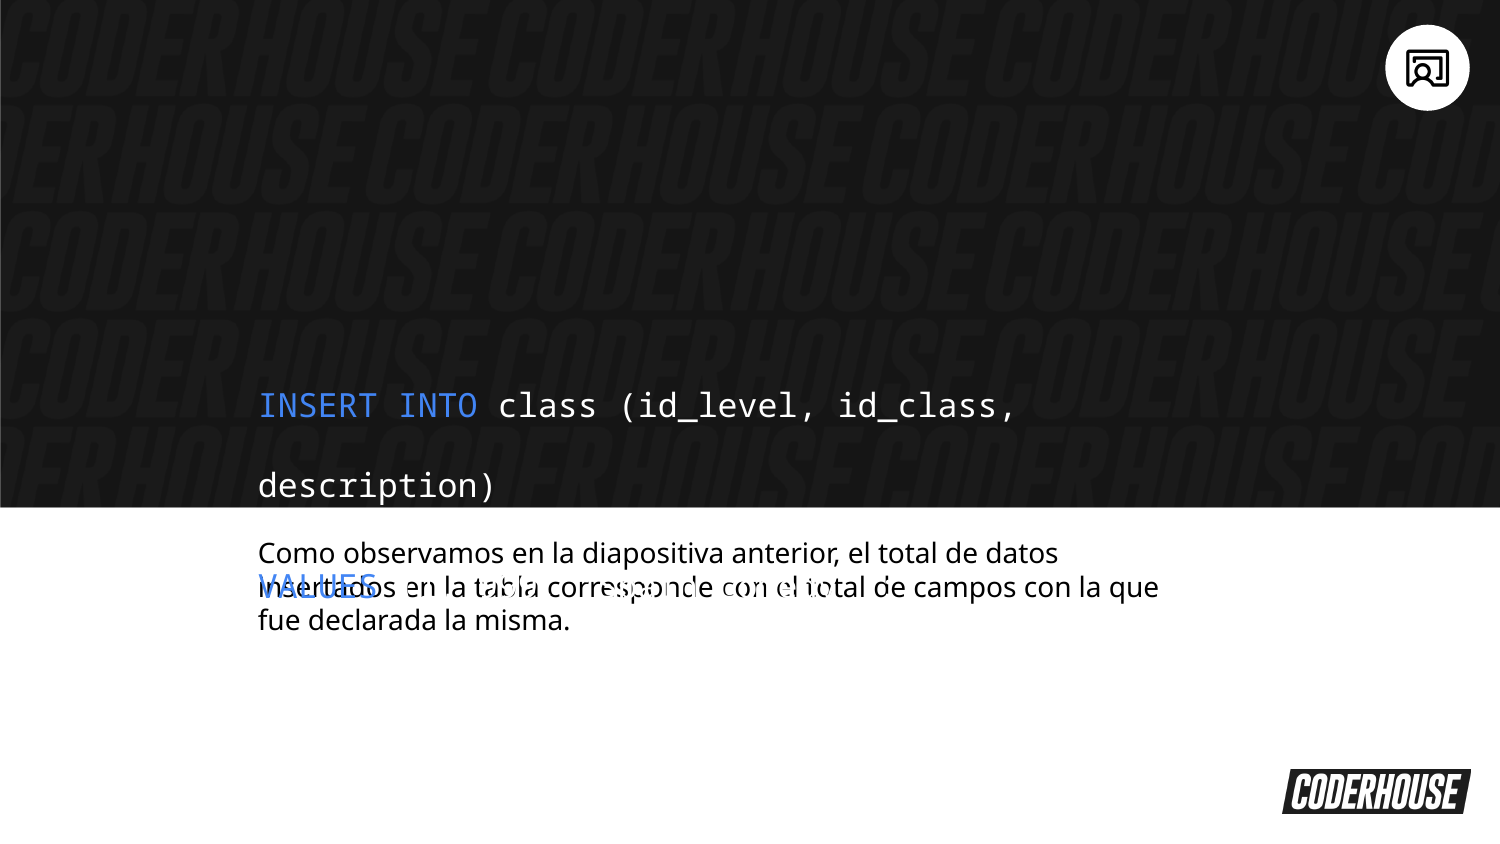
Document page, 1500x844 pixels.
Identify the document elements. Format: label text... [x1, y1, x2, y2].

text_box INSERT INTO class (id_level, id_class, description) VALUES (1, 999, ‘Spain comedy’); [242, 329, 1233, 620]
text_box Como observamos en la diapositiva anterior, el total de datos insertados en la tabla corresponde con el total de campos con la que fue declarada la misma. [242, 620, 1214, 686]
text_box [1385, 24, 1470, 111]
picture [0, 0, 1500, 844]
